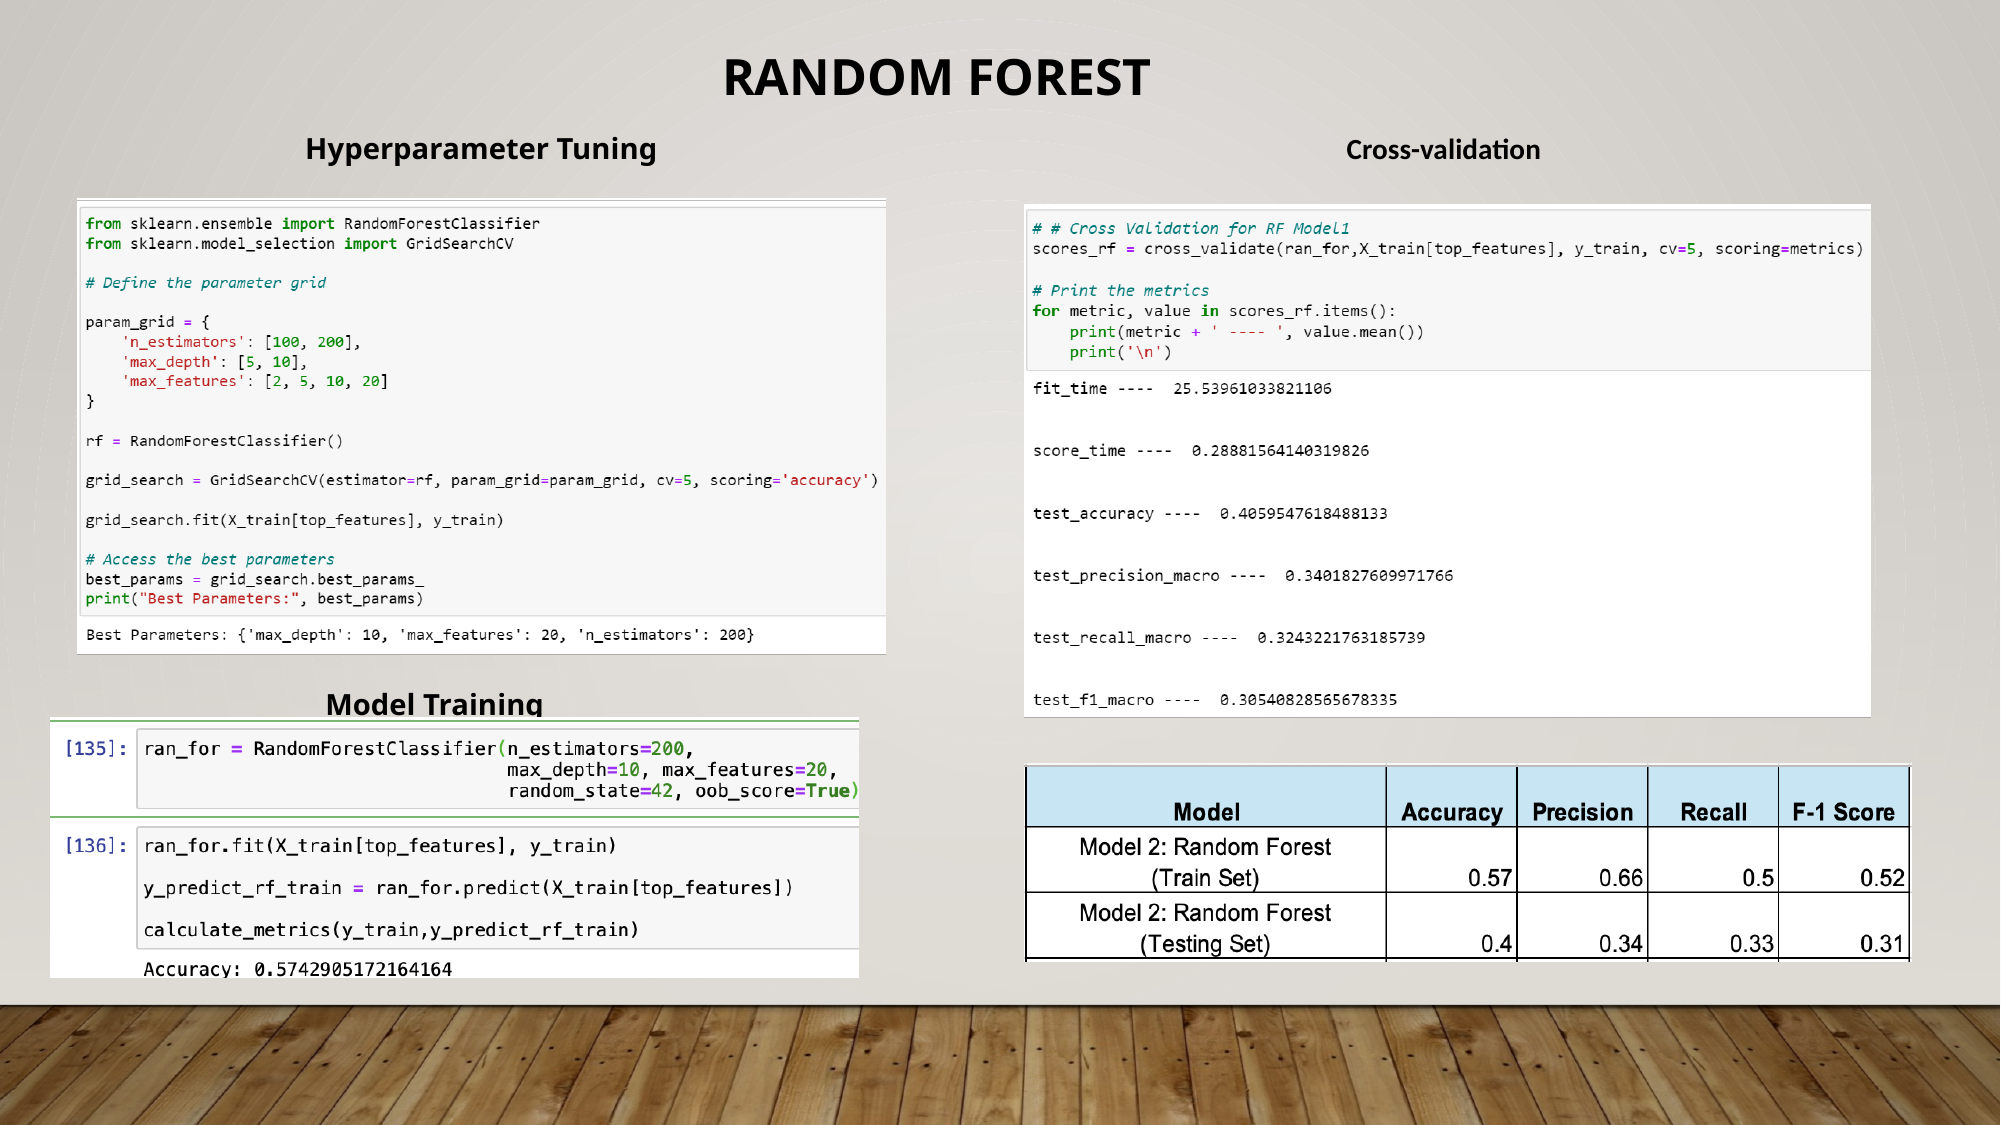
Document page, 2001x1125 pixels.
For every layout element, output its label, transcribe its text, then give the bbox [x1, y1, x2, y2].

picture [1024, 204, 1871, 718]
text_box Hyperparameter Tuning [77, 115, 886, 198]
picture [1024, 763, 1913, 962]
picture [0, 1005, 2000, 1125]
text_box Model Training [87, 671, 783, 717]
picture [77, 198, 886, 656]
text_box RANDOM FOREST [636, 38, 1251, 114]
picture [50, 717, 859, 978]
text_box Cross-validation [1024, 115, 1871, 204]
